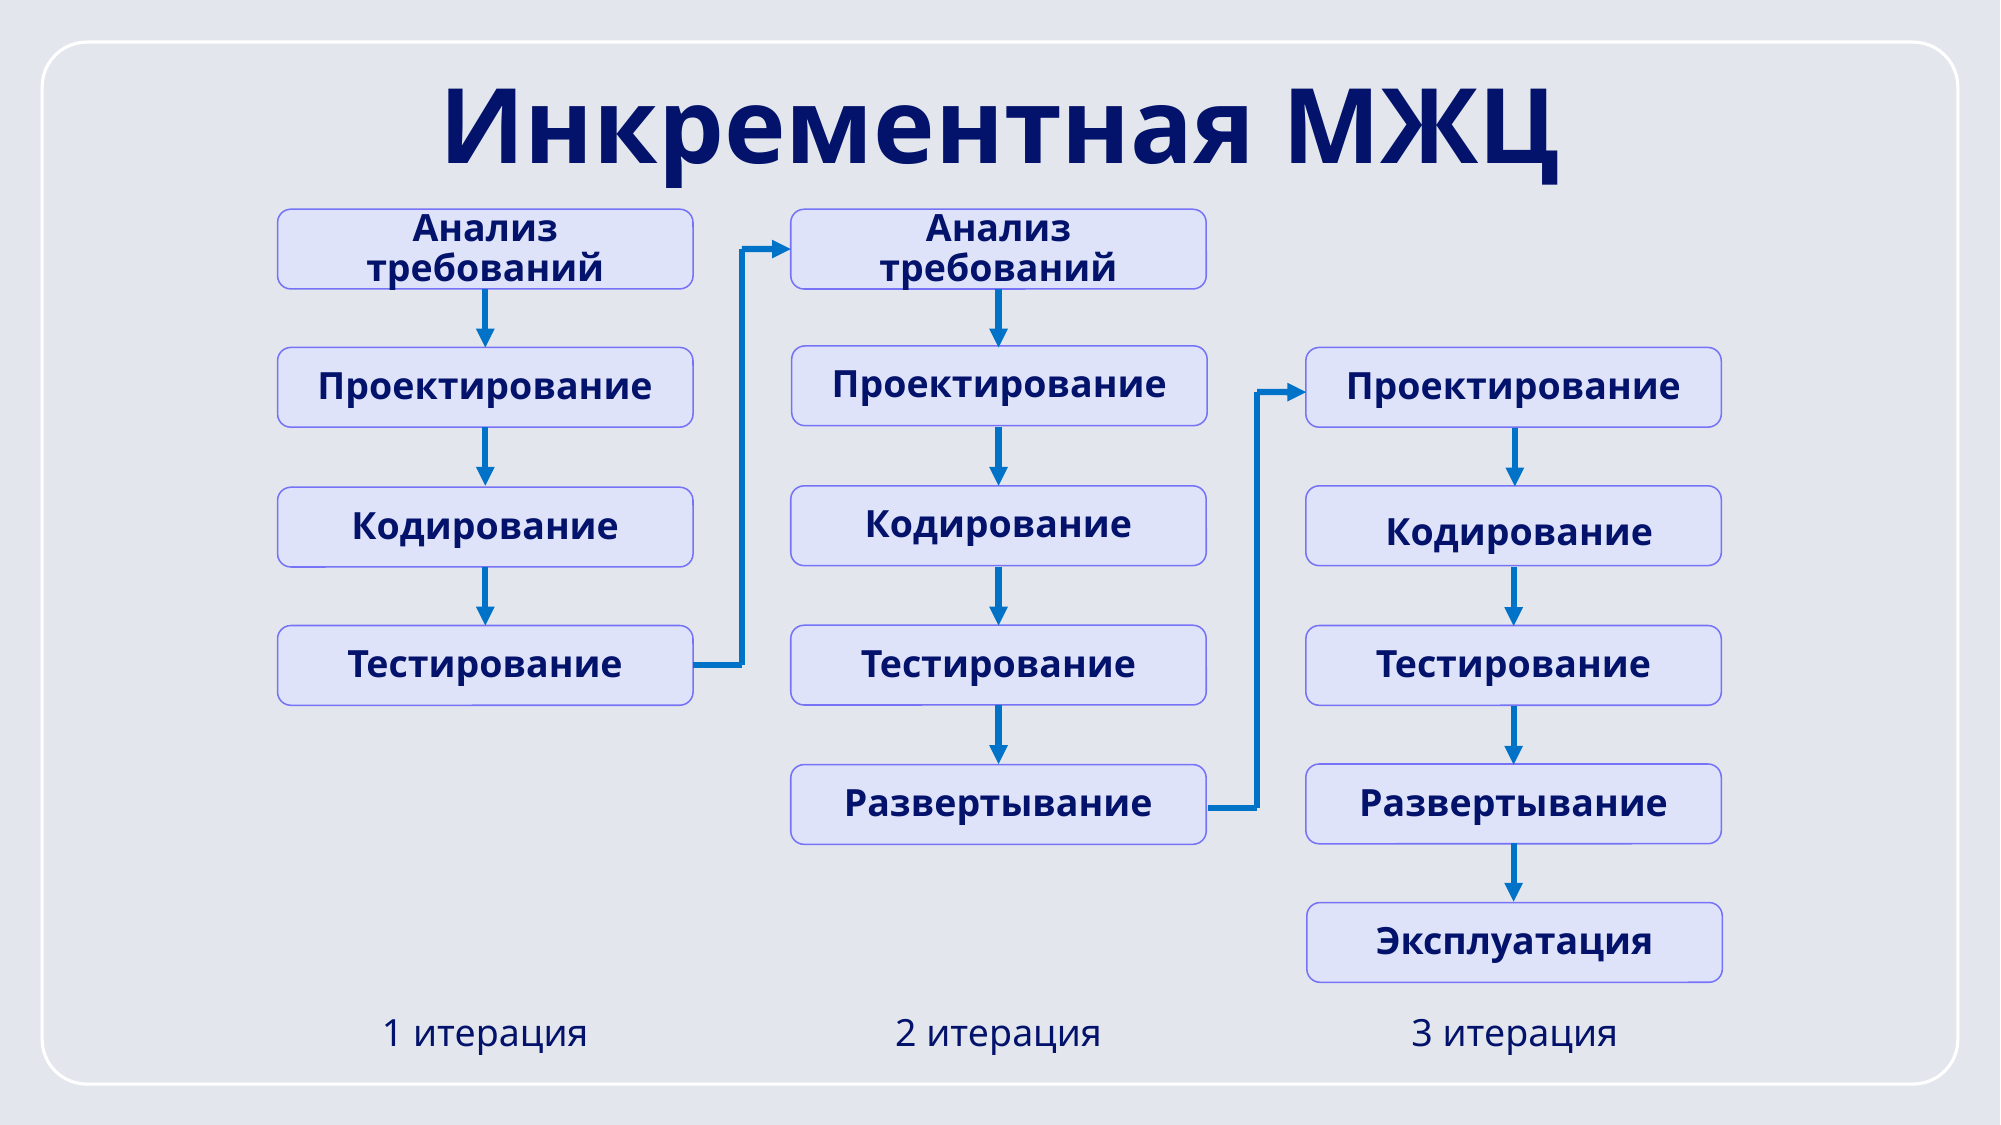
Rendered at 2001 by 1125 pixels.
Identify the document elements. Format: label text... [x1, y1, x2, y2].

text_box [277, 209, 1723, 983]
text_box 1 итерация [337, 1001, 633, 1062]
text_box 3 итерация [1367, 1001, 1663, 1062]
text_box 2 итерация [850, 1001, 1147, 1062]
text_box Инкрементная МЖЦ [0, 0, 2000, 194]
